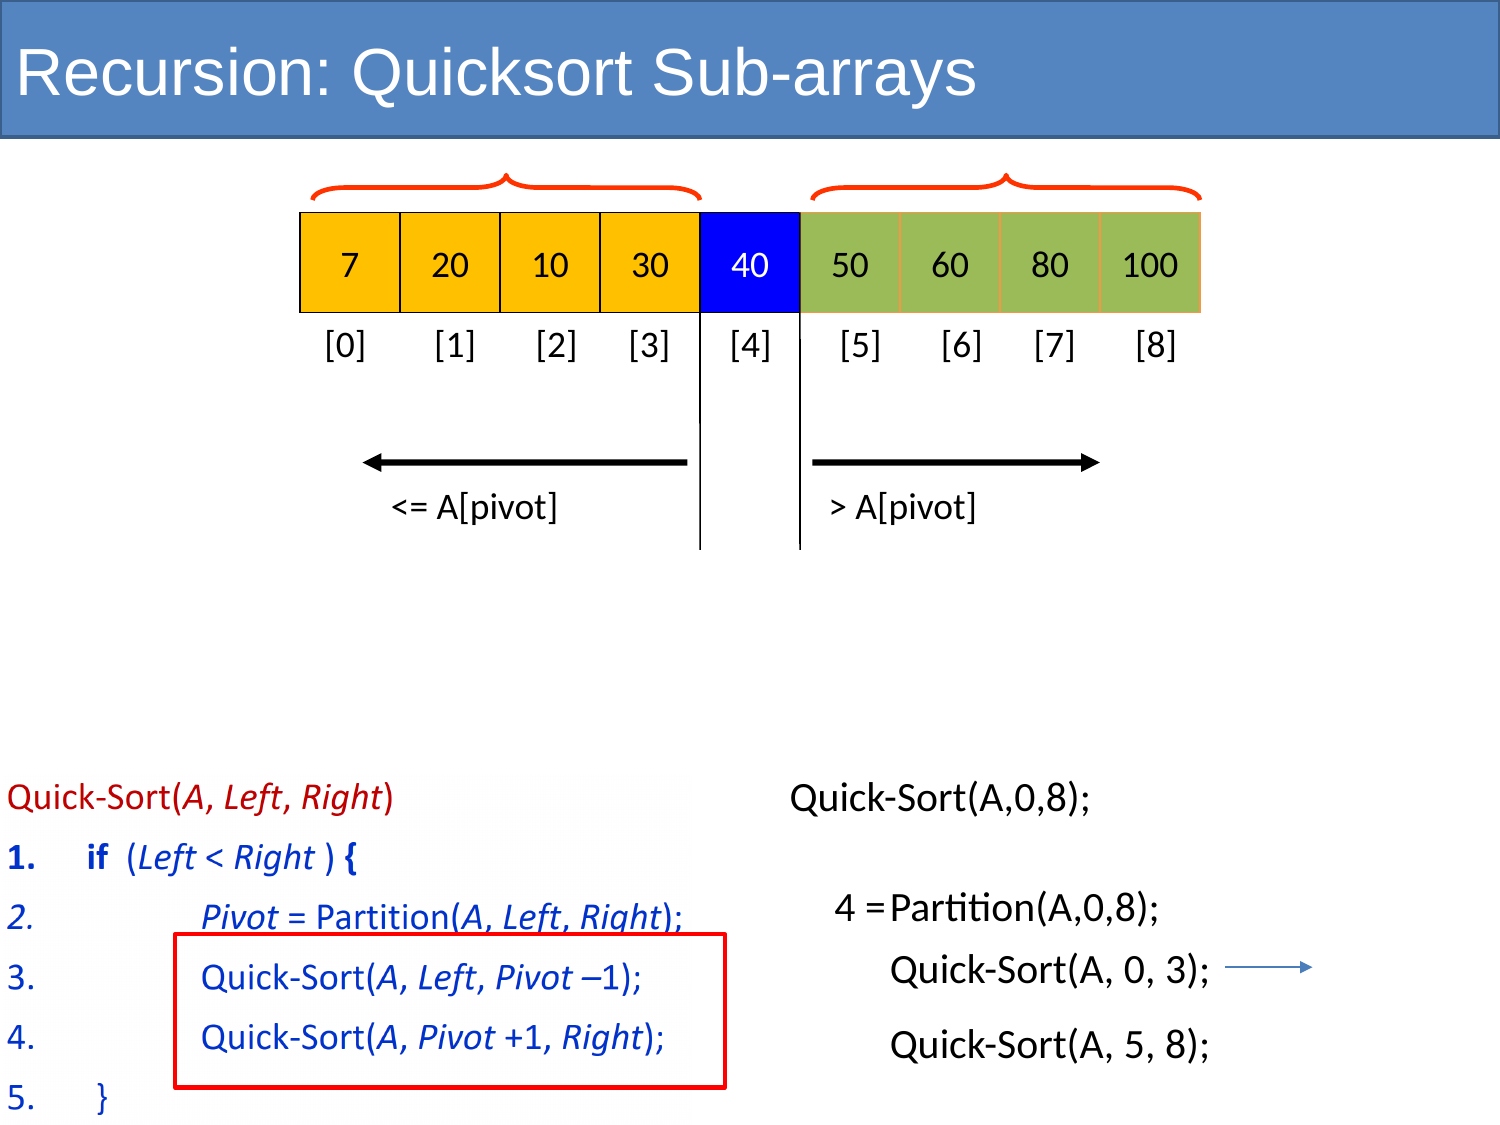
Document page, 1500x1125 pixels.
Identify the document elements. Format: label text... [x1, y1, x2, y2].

text_box > A[pivot] [813, 474, 993, 535]
text_box [362, 456, 688, 469]
text_box 30 [600, 212, 699, 312]
text_box Partition(A,0,8); [995, 871, 1350, 934]
text_box [697, 932, 727, 1090]
text_box <= A[pivot] [376, 474, 574, 535]
text_box 20 [399, 212, 500, 312]
text_box Quick-Sort(A, 5, 8); [875, 1009, 1350, 1075]
text_box [0] [1] [2] [3] [4] [5] [6] [7] [8] [309, 312, 1194, 373]
text_box 10 [500, 212, 600, 312]
picture [2, 774, 693, 1125]
text_box Quick-Sort(A,0,8); [774, 762, 1250, 828]
text_box 4 = [819, 871, 995, 937]
text_box 40 [700, 212, 799, 312]
text_box 100 [1100, 212, 1200, 313]
text_box 7 [300, 212, 399, 313]
text_box [312, 175, 700, 201]
text_box [812, 175, 1200, 201]
title Recursion: Quicksort Sub-arrays [0, 0, 1500, 138]
text_box 50 [800, 212, 900, 312]
text_box [812, 456, 1100, 469]
text_box 60 [900, 212, 999, 312]
text_box 80 [999, 212, 1100, 312]
text_box Quick-Sort(A, 0, 3); [875, 934, 1350, 1000]
